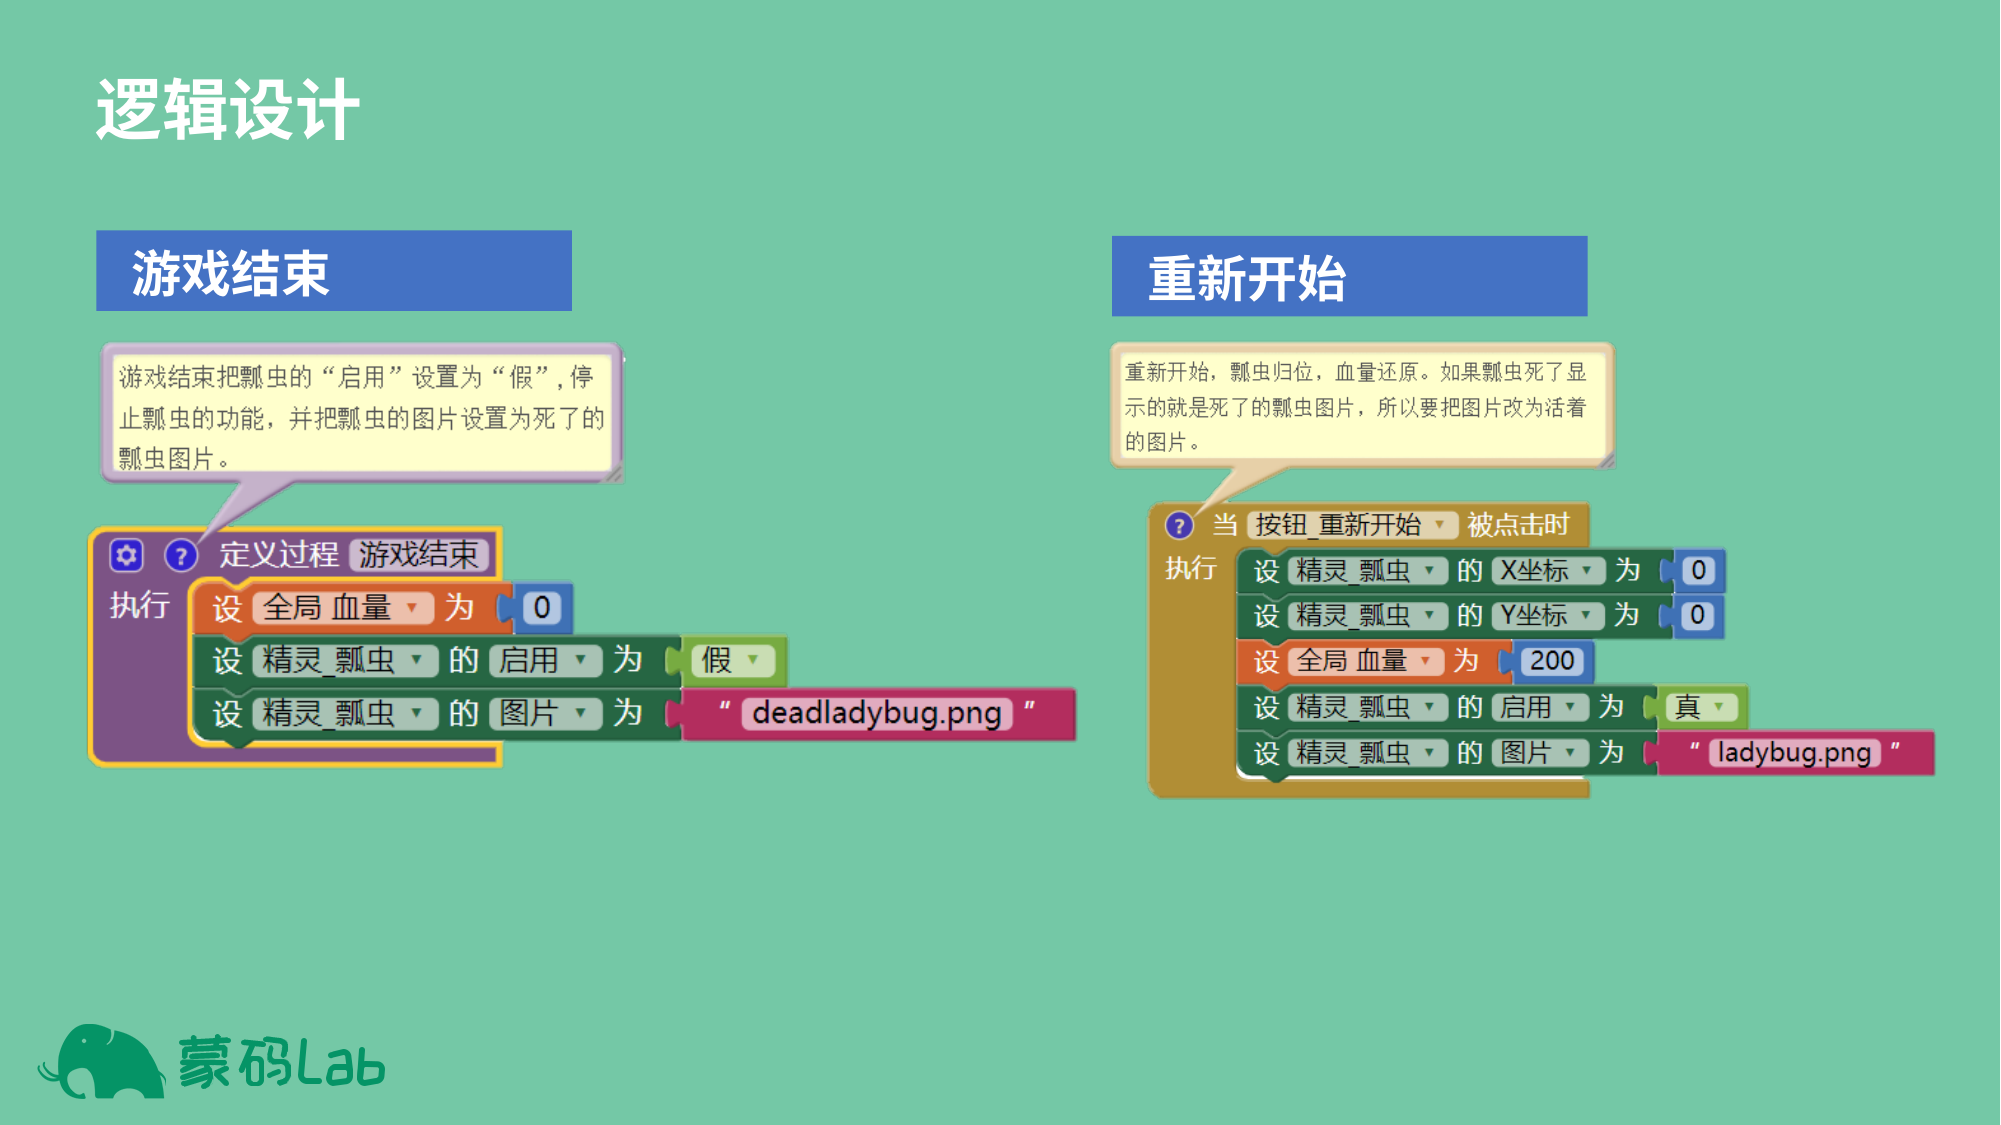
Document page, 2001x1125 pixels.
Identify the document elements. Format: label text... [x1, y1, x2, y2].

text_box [96, 230, 670, 334]
picture [80, 334, 1959, 815]
picture [26, 1015, 394, 1108]
list 逻辑设计 [80, 69, 1136, 174]
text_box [1112, 235, 1686, 336]
